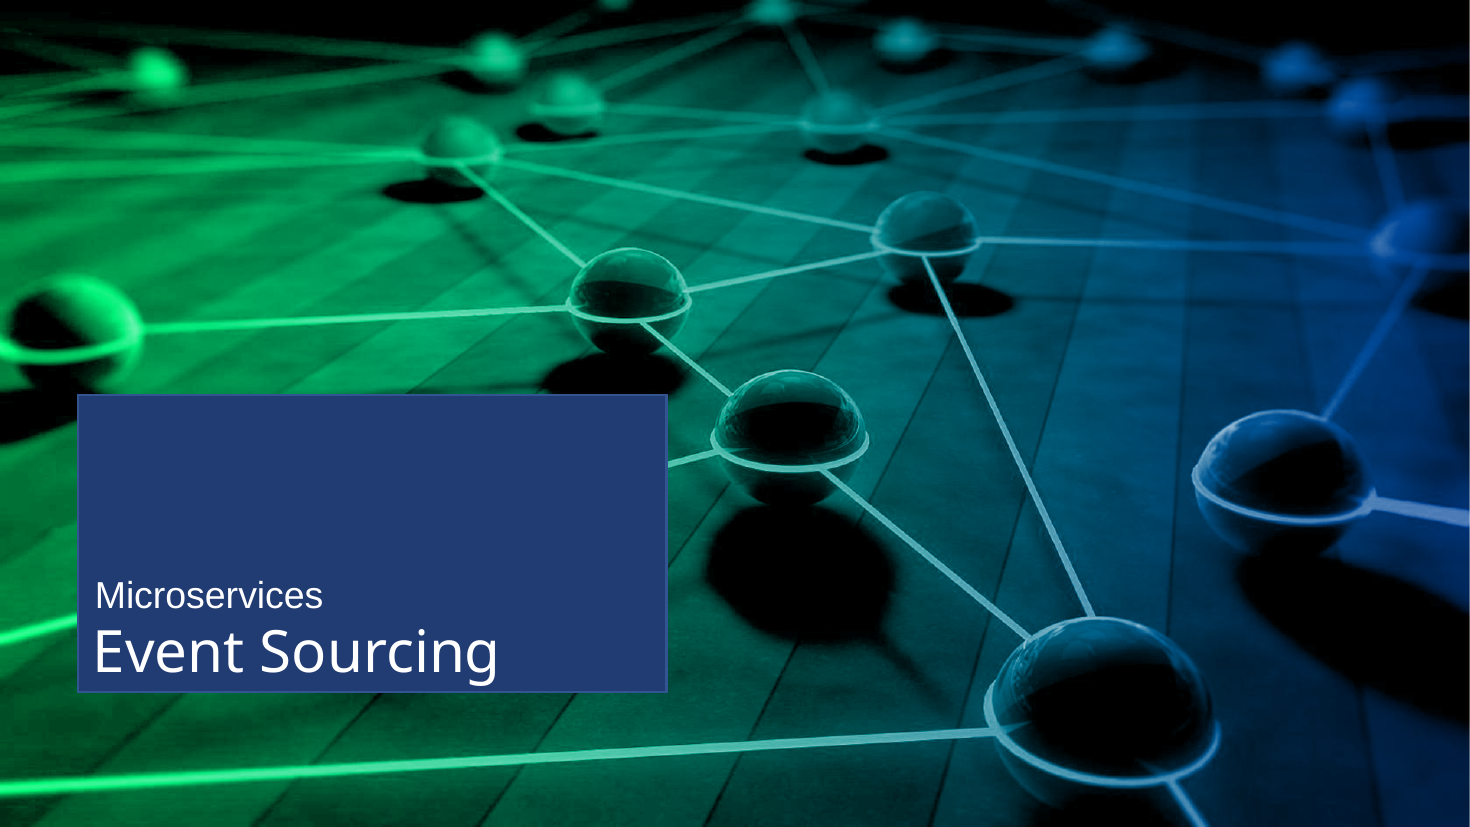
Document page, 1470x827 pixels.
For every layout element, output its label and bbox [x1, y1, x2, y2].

text_box [0, 0, 1470, 827]
